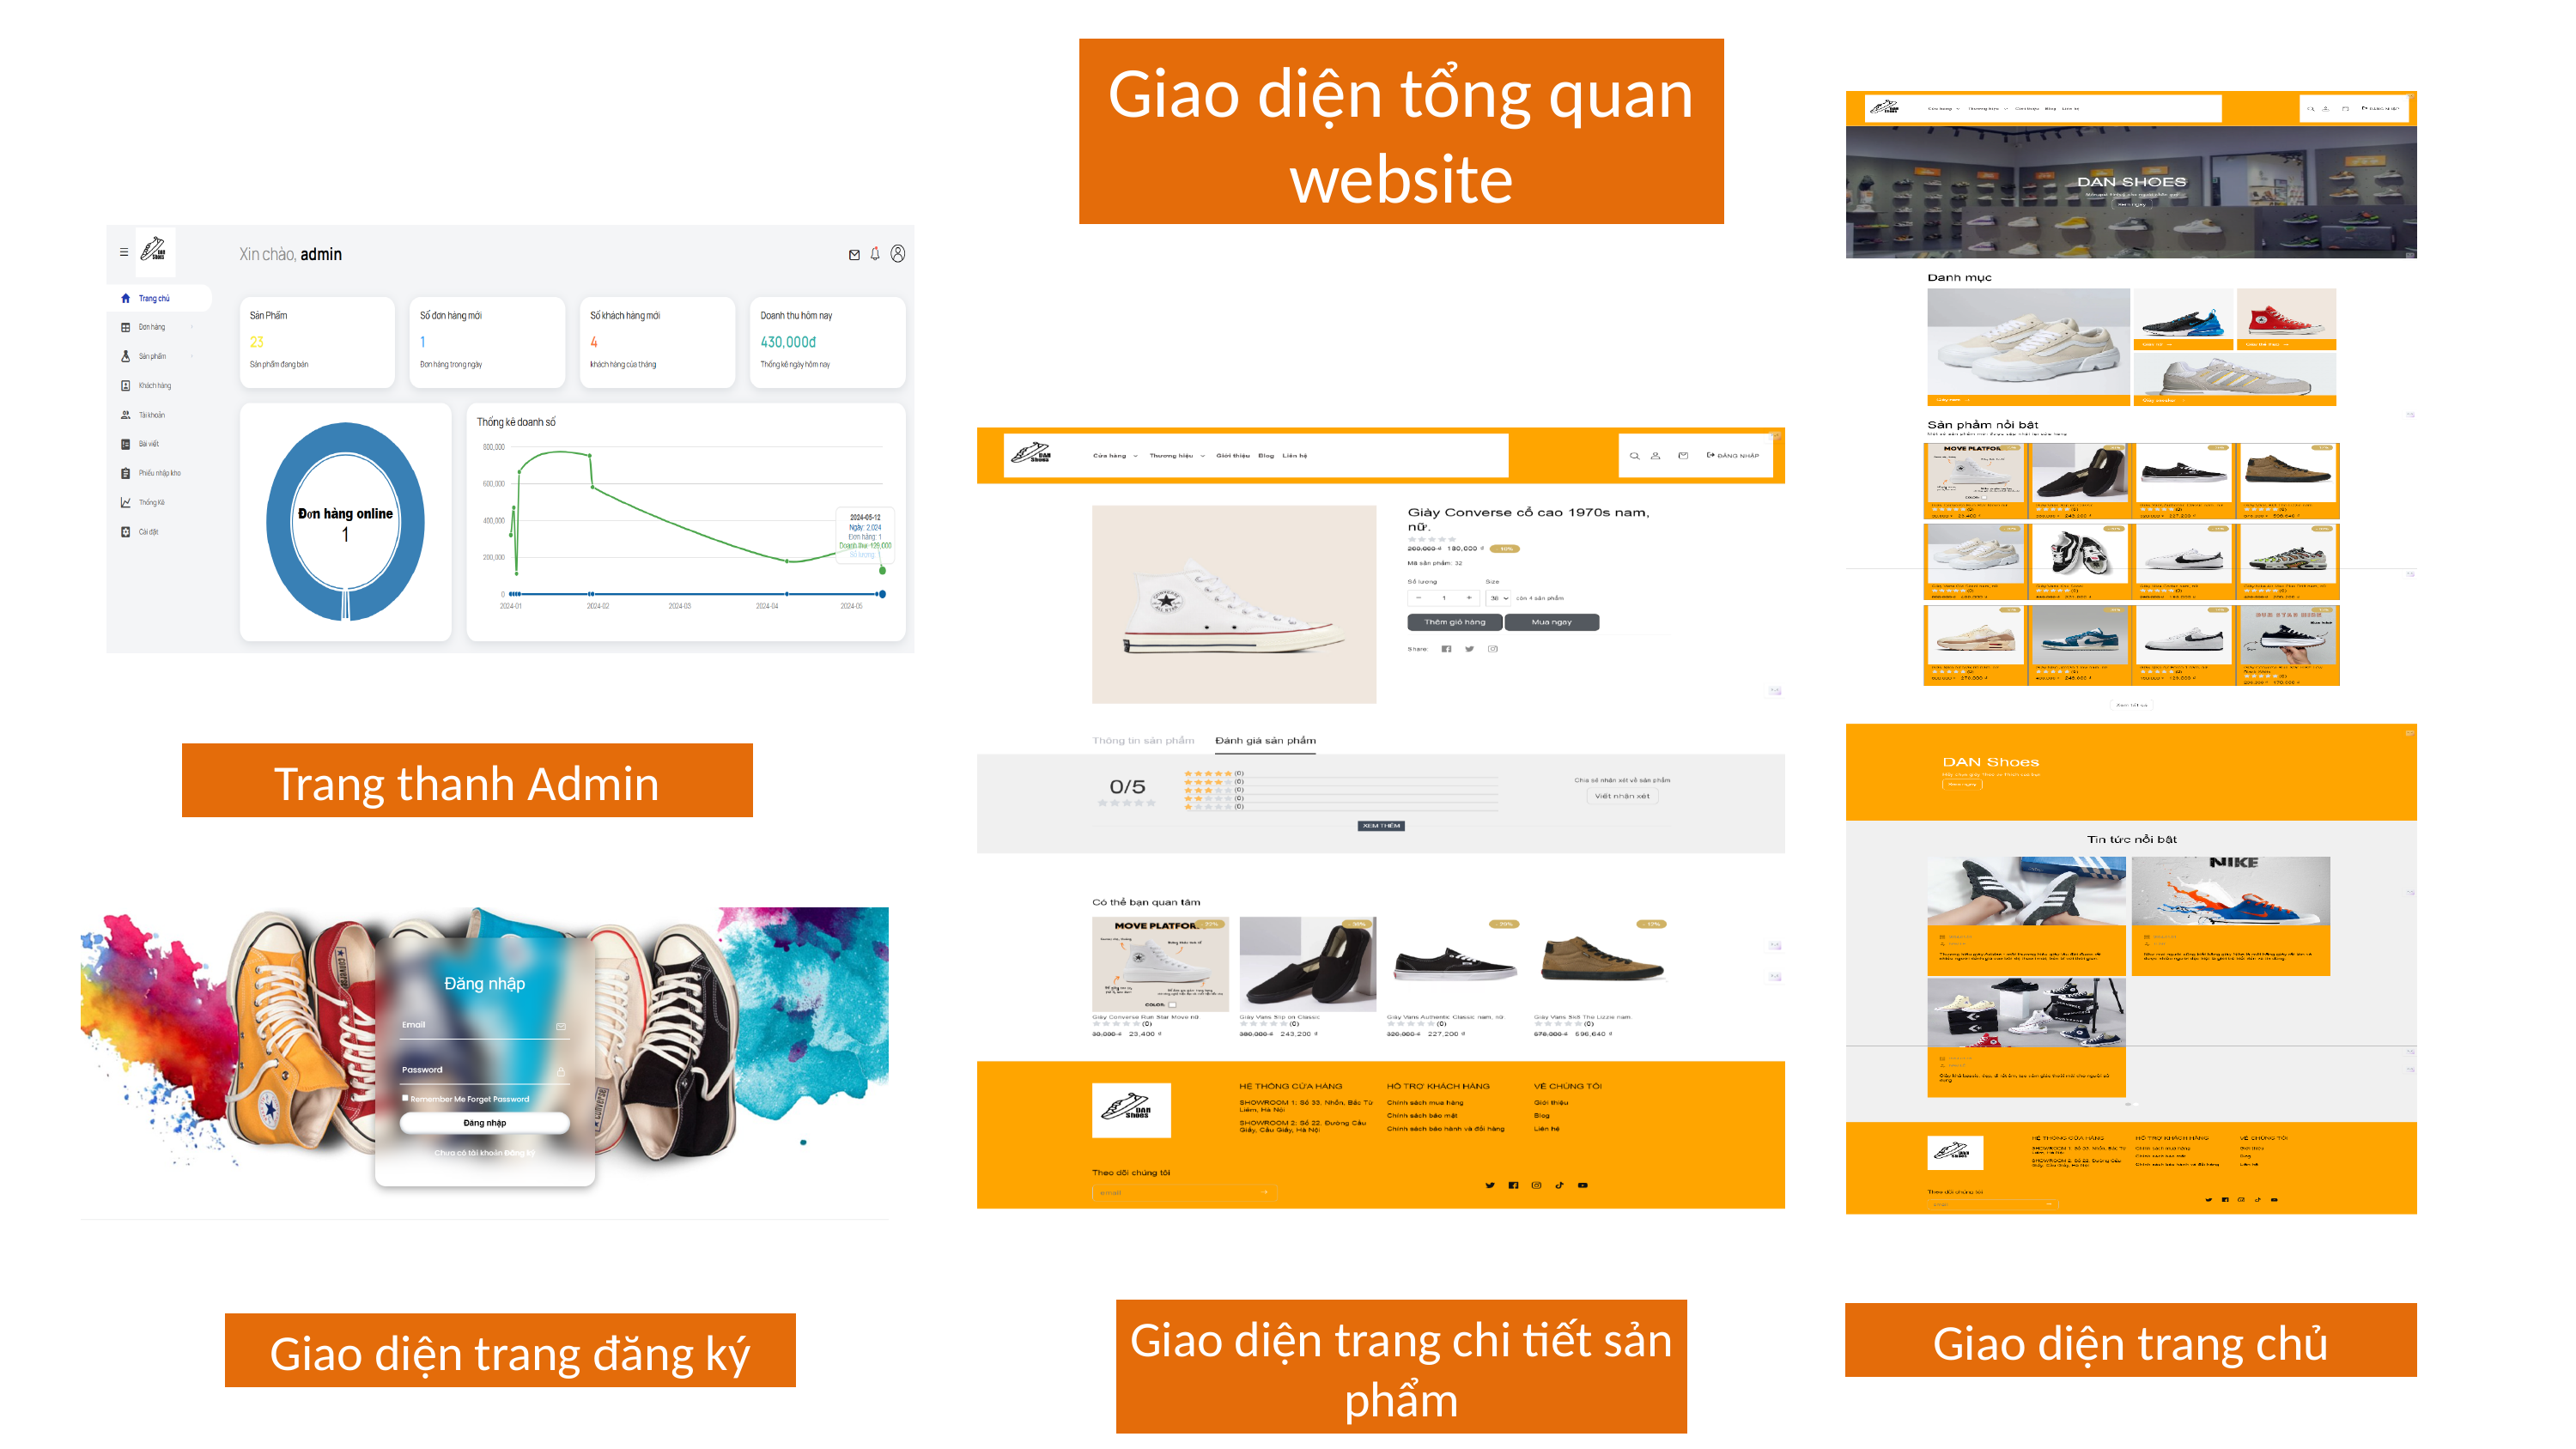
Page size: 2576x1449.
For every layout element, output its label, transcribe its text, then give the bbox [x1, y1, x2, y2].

picture [977, 427, 1786, 1224]
text_box Giao diện trang chi tiết sản phẩm [1116, 1300, 1687, 1434]
picture [1845, 90, 2417, 1224]
text_box Giao diện trang chủ [1845, 1303, 2417, 1377]
text_box Giao diện tổng quan website [1079, 39, 1724, 224]
text_box Giao diện trang đăng ký [225, 1313, 796, 1387]
text_box Trang thanh Admin [182, 743, 753, 817]
picture [106, 225, 914, 653]
picture [81, 907, 890, 1224]
